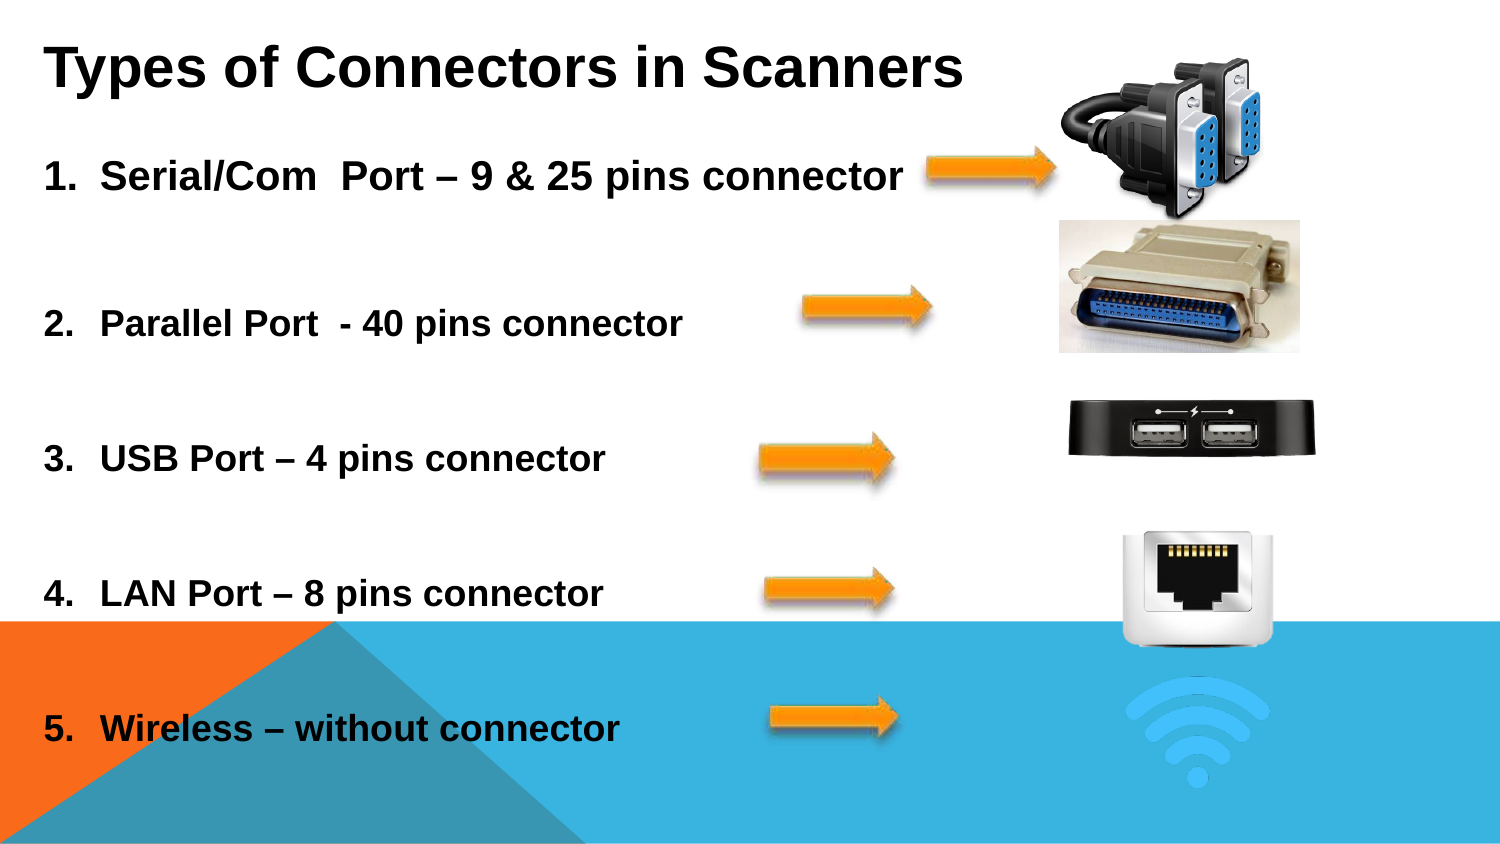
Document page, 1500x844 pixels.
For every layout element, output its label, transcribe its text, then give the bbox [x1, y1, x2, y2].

text_box [911, 138, 1054, 214]
text_box [749, 559, 911, 635]
text_box [754, 687, 916, 763]
text_box Types of Connectors in Scanners Serial/Com Port – 9 & 25 pins connector Parallel Port - 40 pins connector USB Port – 4 pins connector LAN Port – 8 pins connector Wireless – without connector [12, 21, 1075, 757]
picture [1011, 35, 1373, 806]
text_box [743, 422, 912, 515]
text_box [787, 277, 949, 353]
